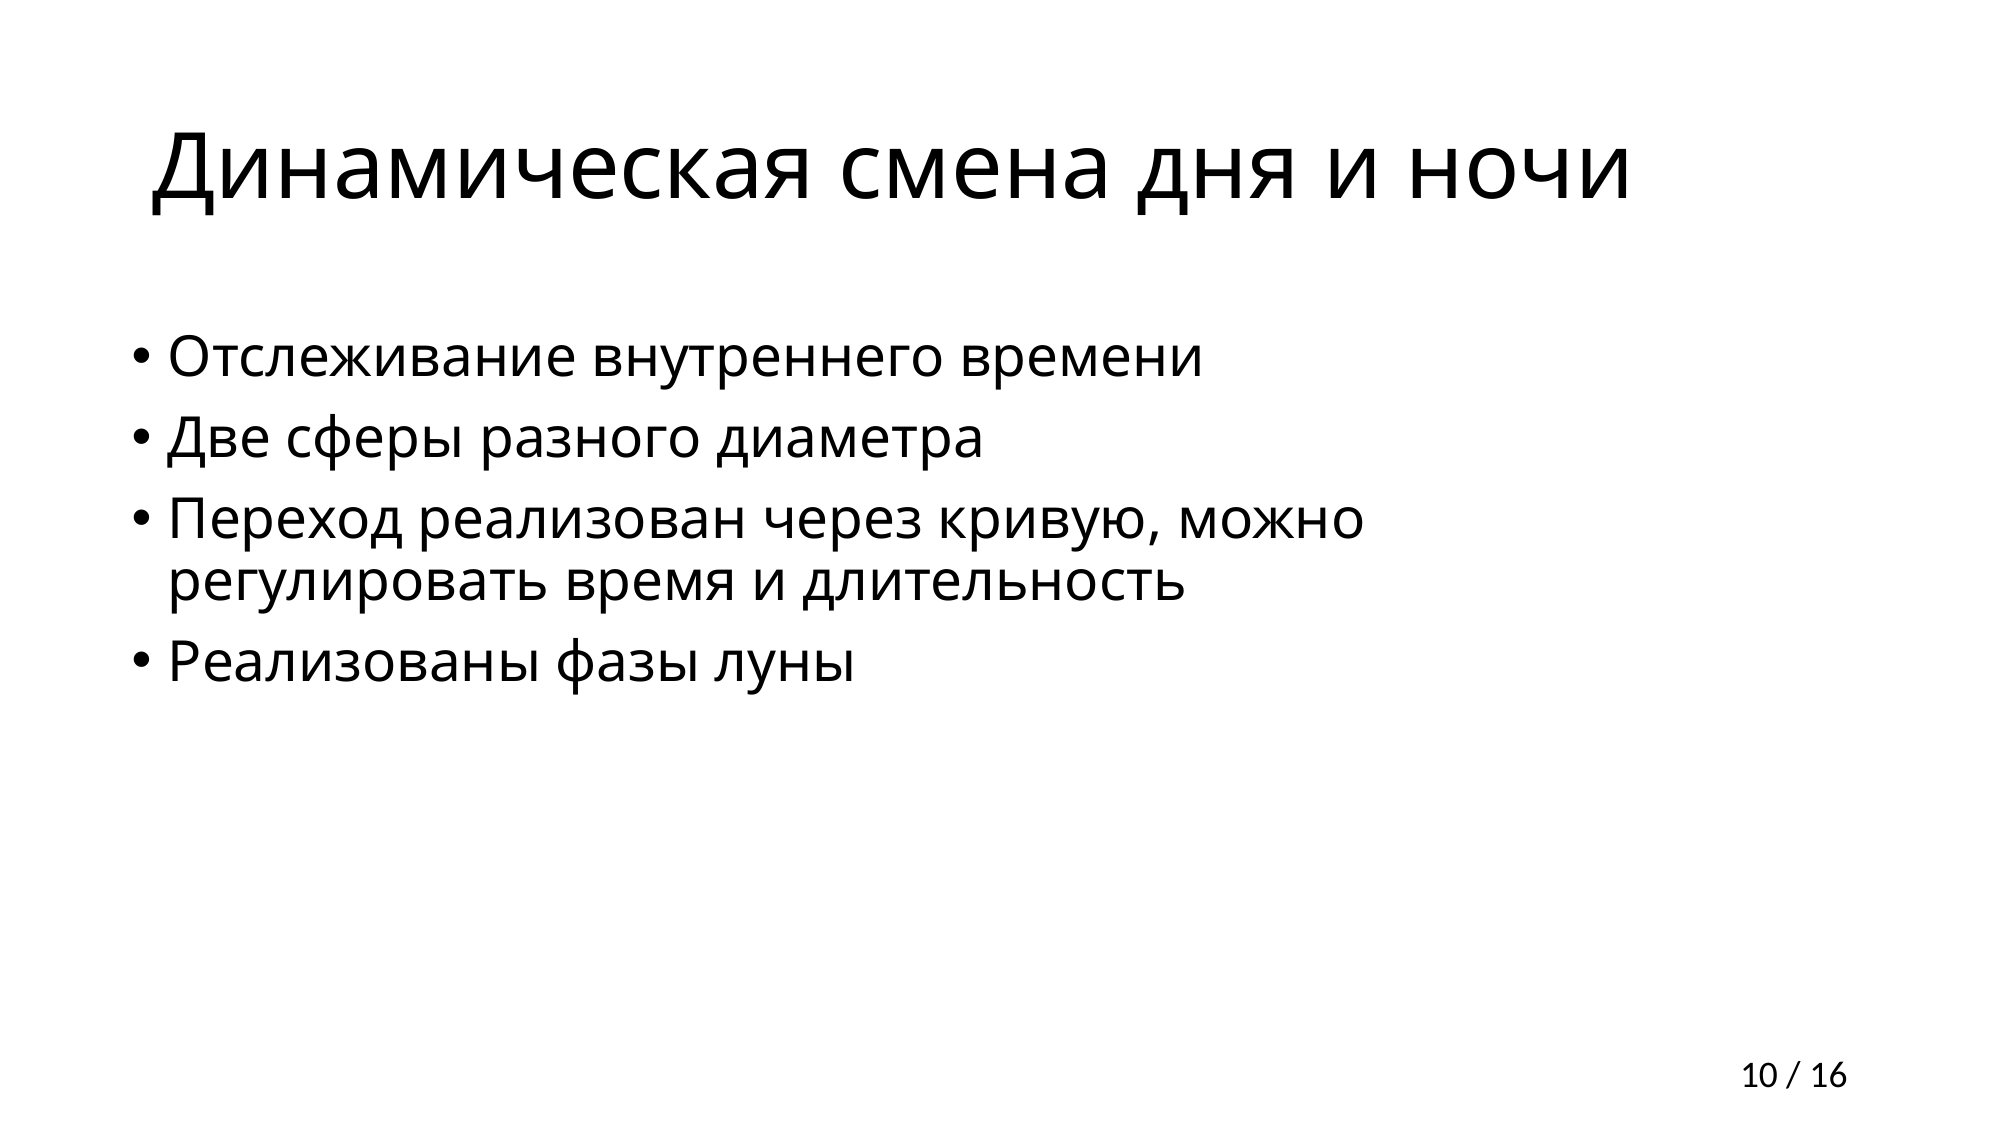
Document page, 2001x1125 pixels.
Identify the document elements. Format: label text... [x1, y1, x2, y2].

title Динамическая смена дня и ночи [137, 59, 1863, 278]
slide_number 10 / 16 [1412, 1042, 1863, 1103]
list Отслеживание внутреннего времени Две сферы разного диаметра Переход реализован через кривую, можно регулировать время и длительность Реализованы фазы луны [116, 320, 1413, 751]
